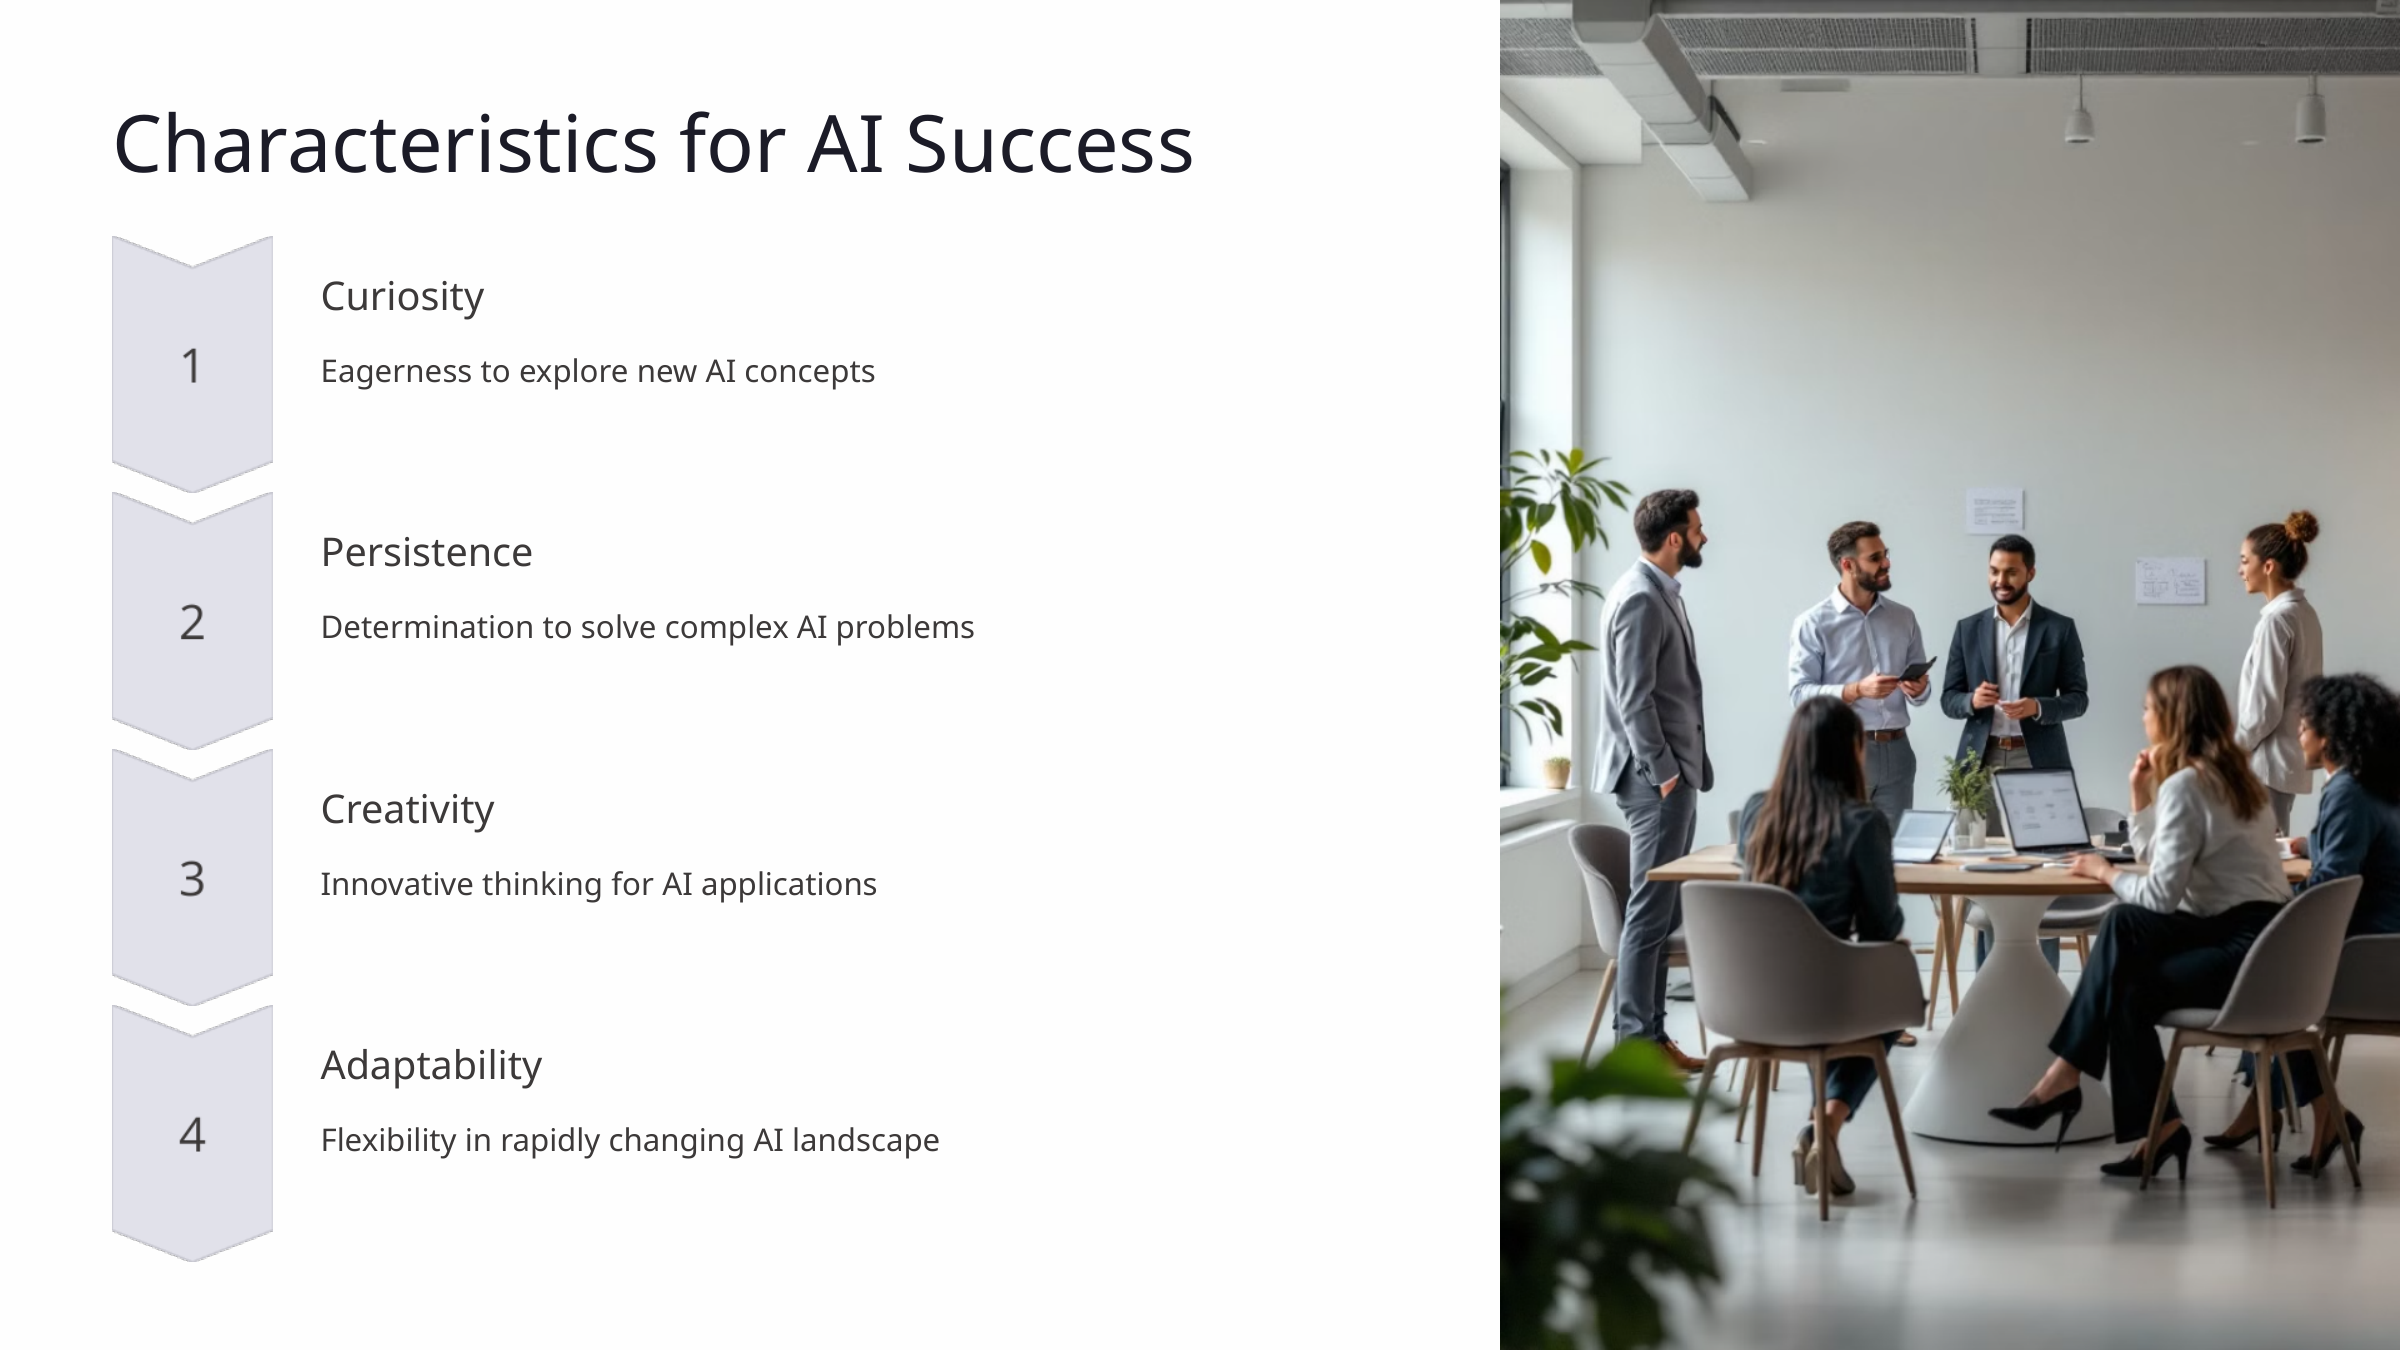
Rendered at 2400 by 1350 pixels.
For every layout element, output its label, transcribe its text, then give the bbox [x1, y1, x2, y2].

text_box Eagerness to explore new AI concepts [320, 337, 1388, 389]
text_box Characteristics for AI Success [112, 88, 1198, 189]
picture [112, 236, 273, 1262]
text_box Curiosity [320, 268, 722, 319]
text_box Adaptability [320, 1037, 722, 1088]
text_box Flexibility in rapidly changing AI landscape [320, 1106, 1388, 1159]
picture [1499, 0, 2400, 1350]
text_box Innovative thinking for AI applications [320, 850, 1388, 902]
text_box Determination to solve complex AI problems [320, 594, 1388, 646]
text_box Creativity [320, 781, 722, 832]
text_box Persistence [320, 524, 722, 575]
